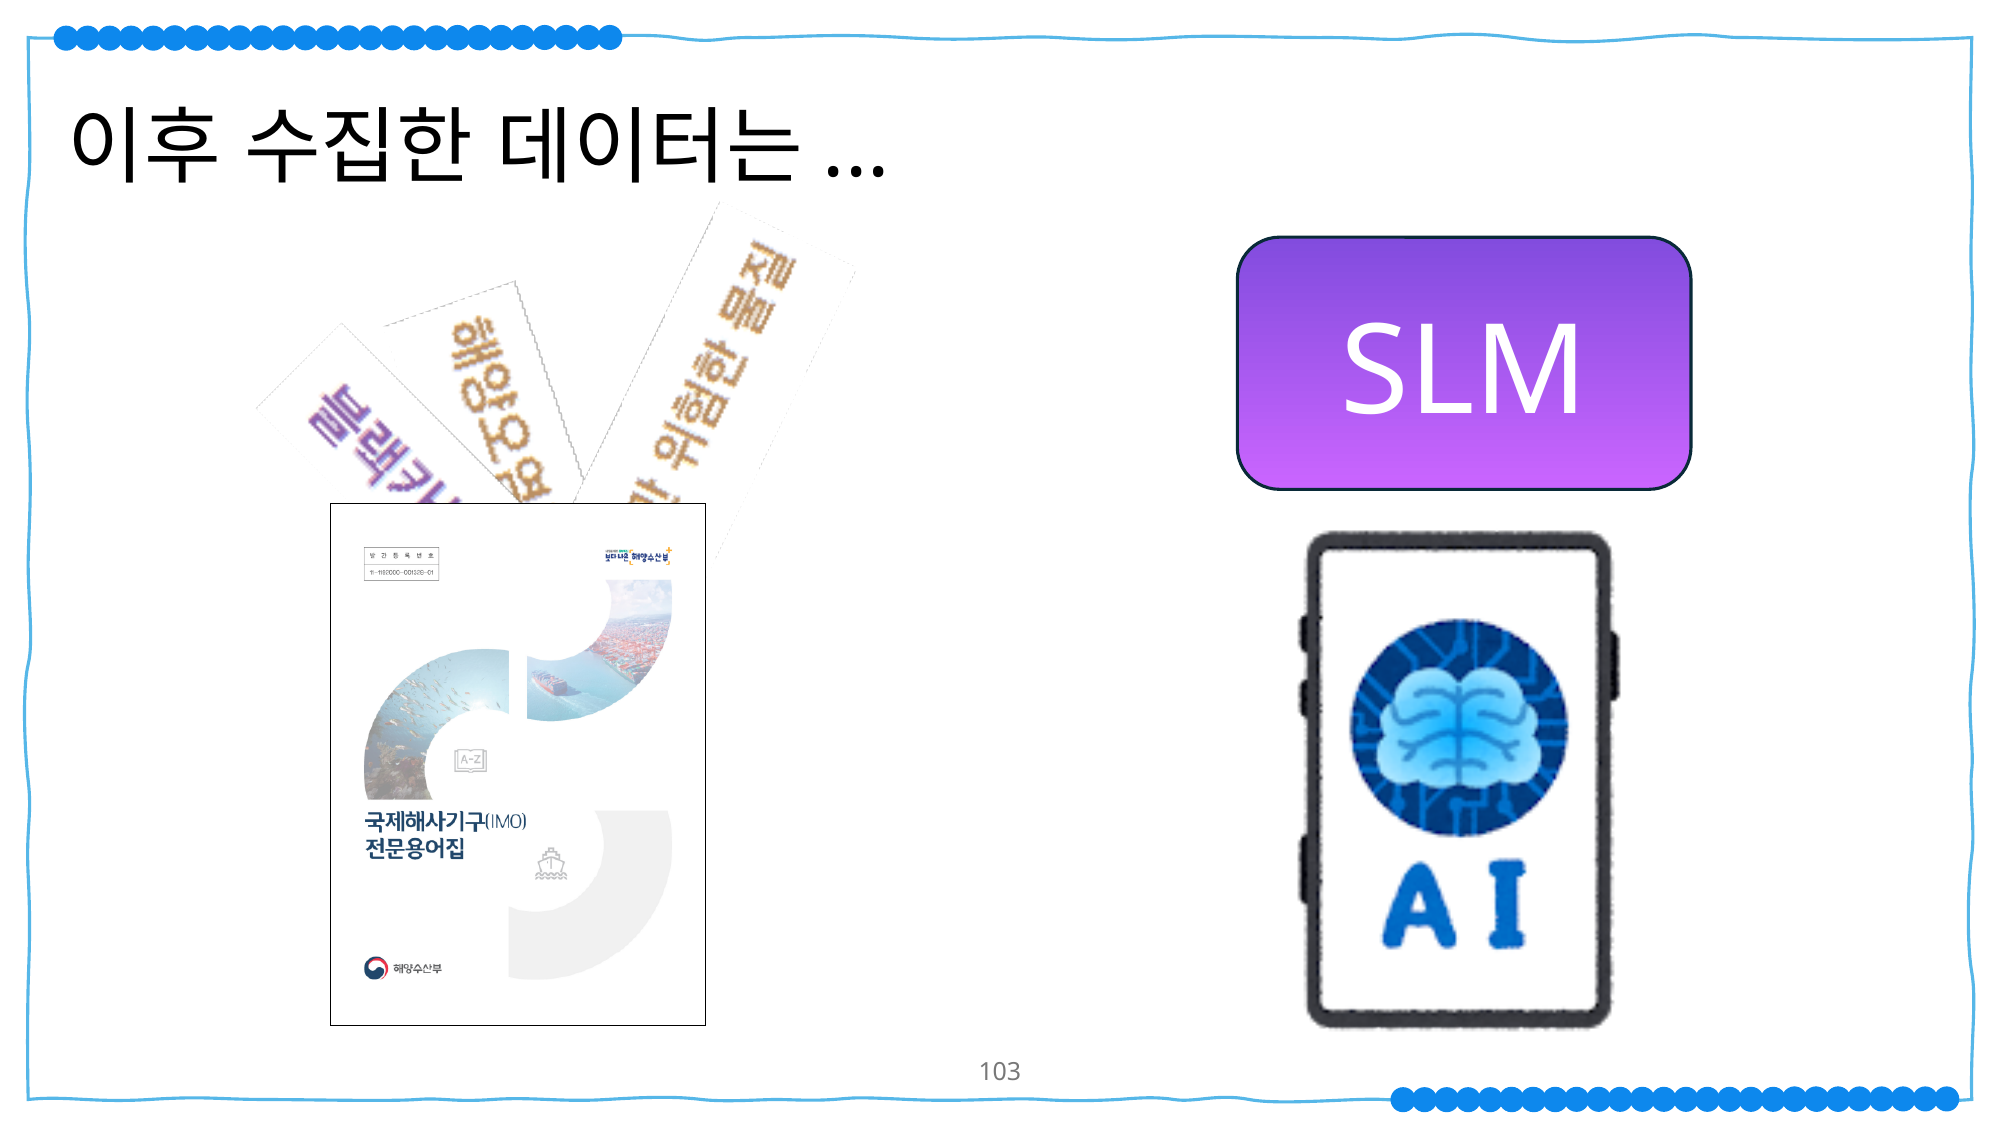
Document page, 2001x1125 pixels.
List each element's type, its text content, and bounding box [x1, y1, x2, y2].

text_box [22, 32, 1976, 1104]
picture [1187, 507, 1733, 1054]
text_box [1389, 1085, 1960, 1113]
slide_number 102 [1094, 1099, 1225, 1103]
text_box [53, 24, 623, 52]
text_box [257, 201, 726, 1027]
